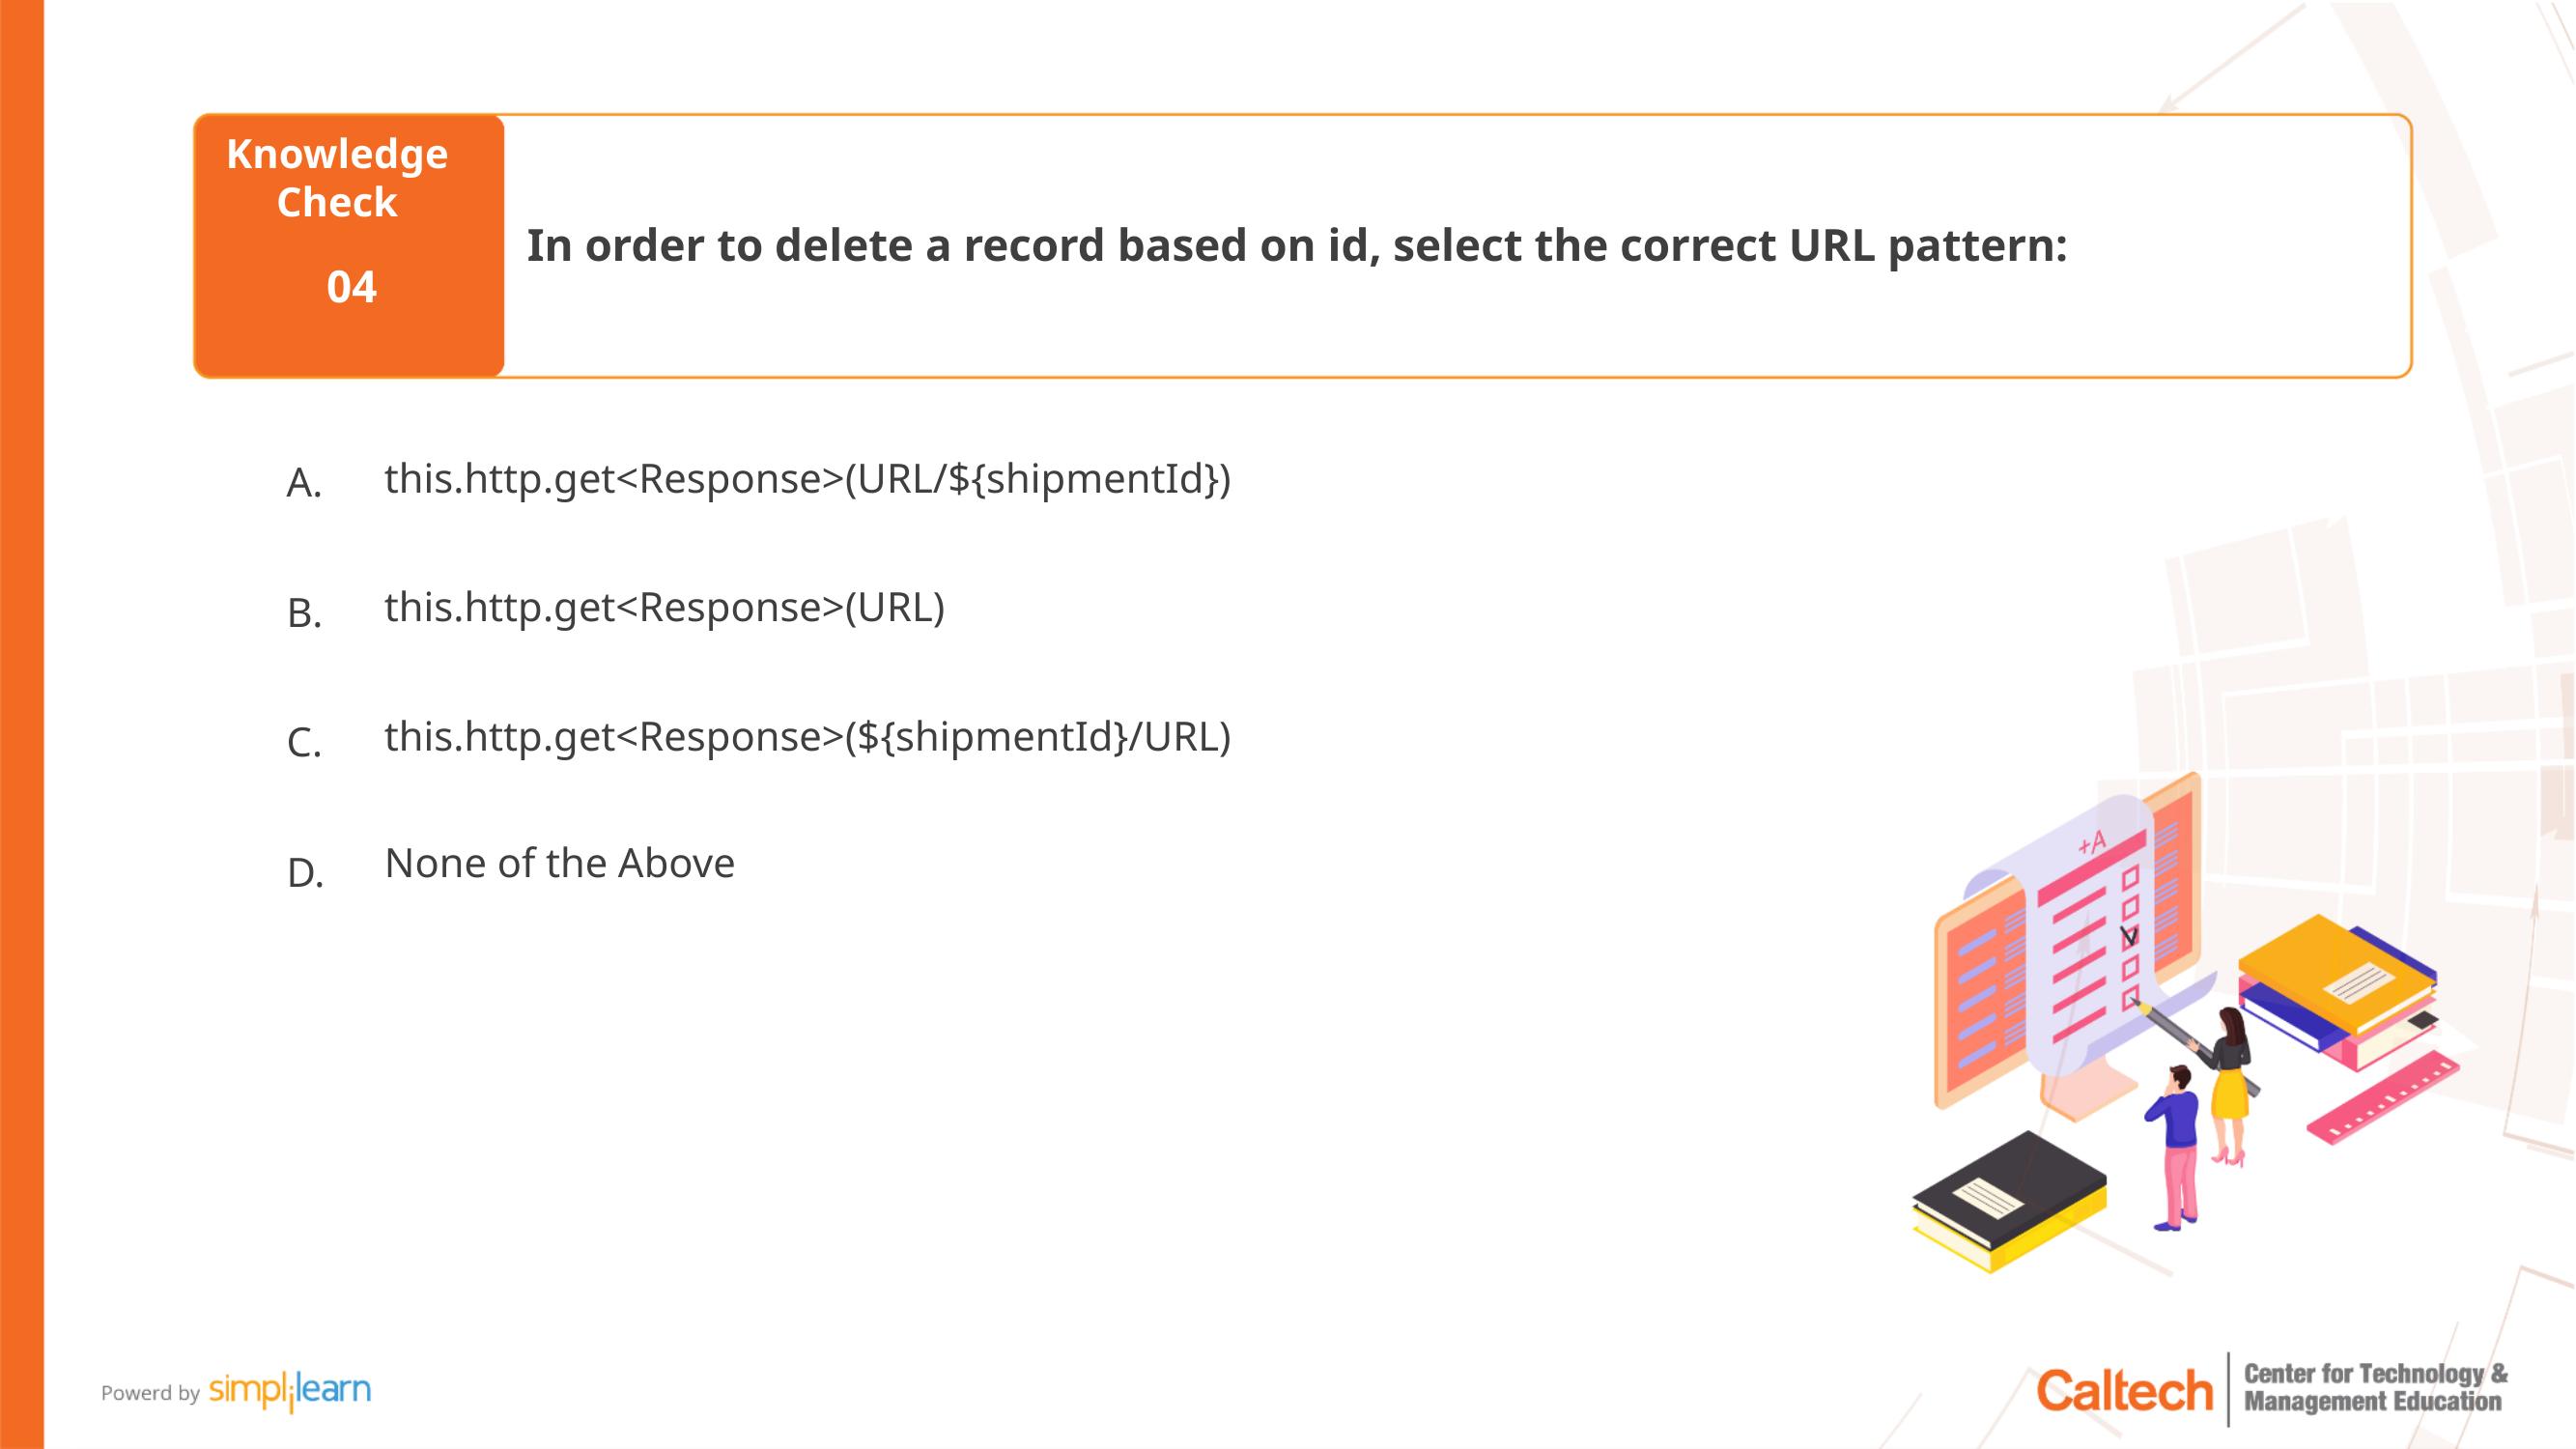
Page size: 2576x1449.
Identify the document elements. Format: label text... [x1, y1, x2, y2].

list this.http.get<Response>(URL) [369, 554, 2153, 666]
list 04 [264, 232, 404, 339]
list In order to delete a record based on id, select the correct URL pattern: [512, 134, 2373, 360]
list this.http.get<Response>(${shipmentId}/URL) [369, 682, 2153, 794]
list this.http.get<Response>(URL/${shipmentId}) [369, 424, 2153, 536]
picture [0, 0, 2576, 1449]
list None of the Above [369, 811, 2153, 919]
